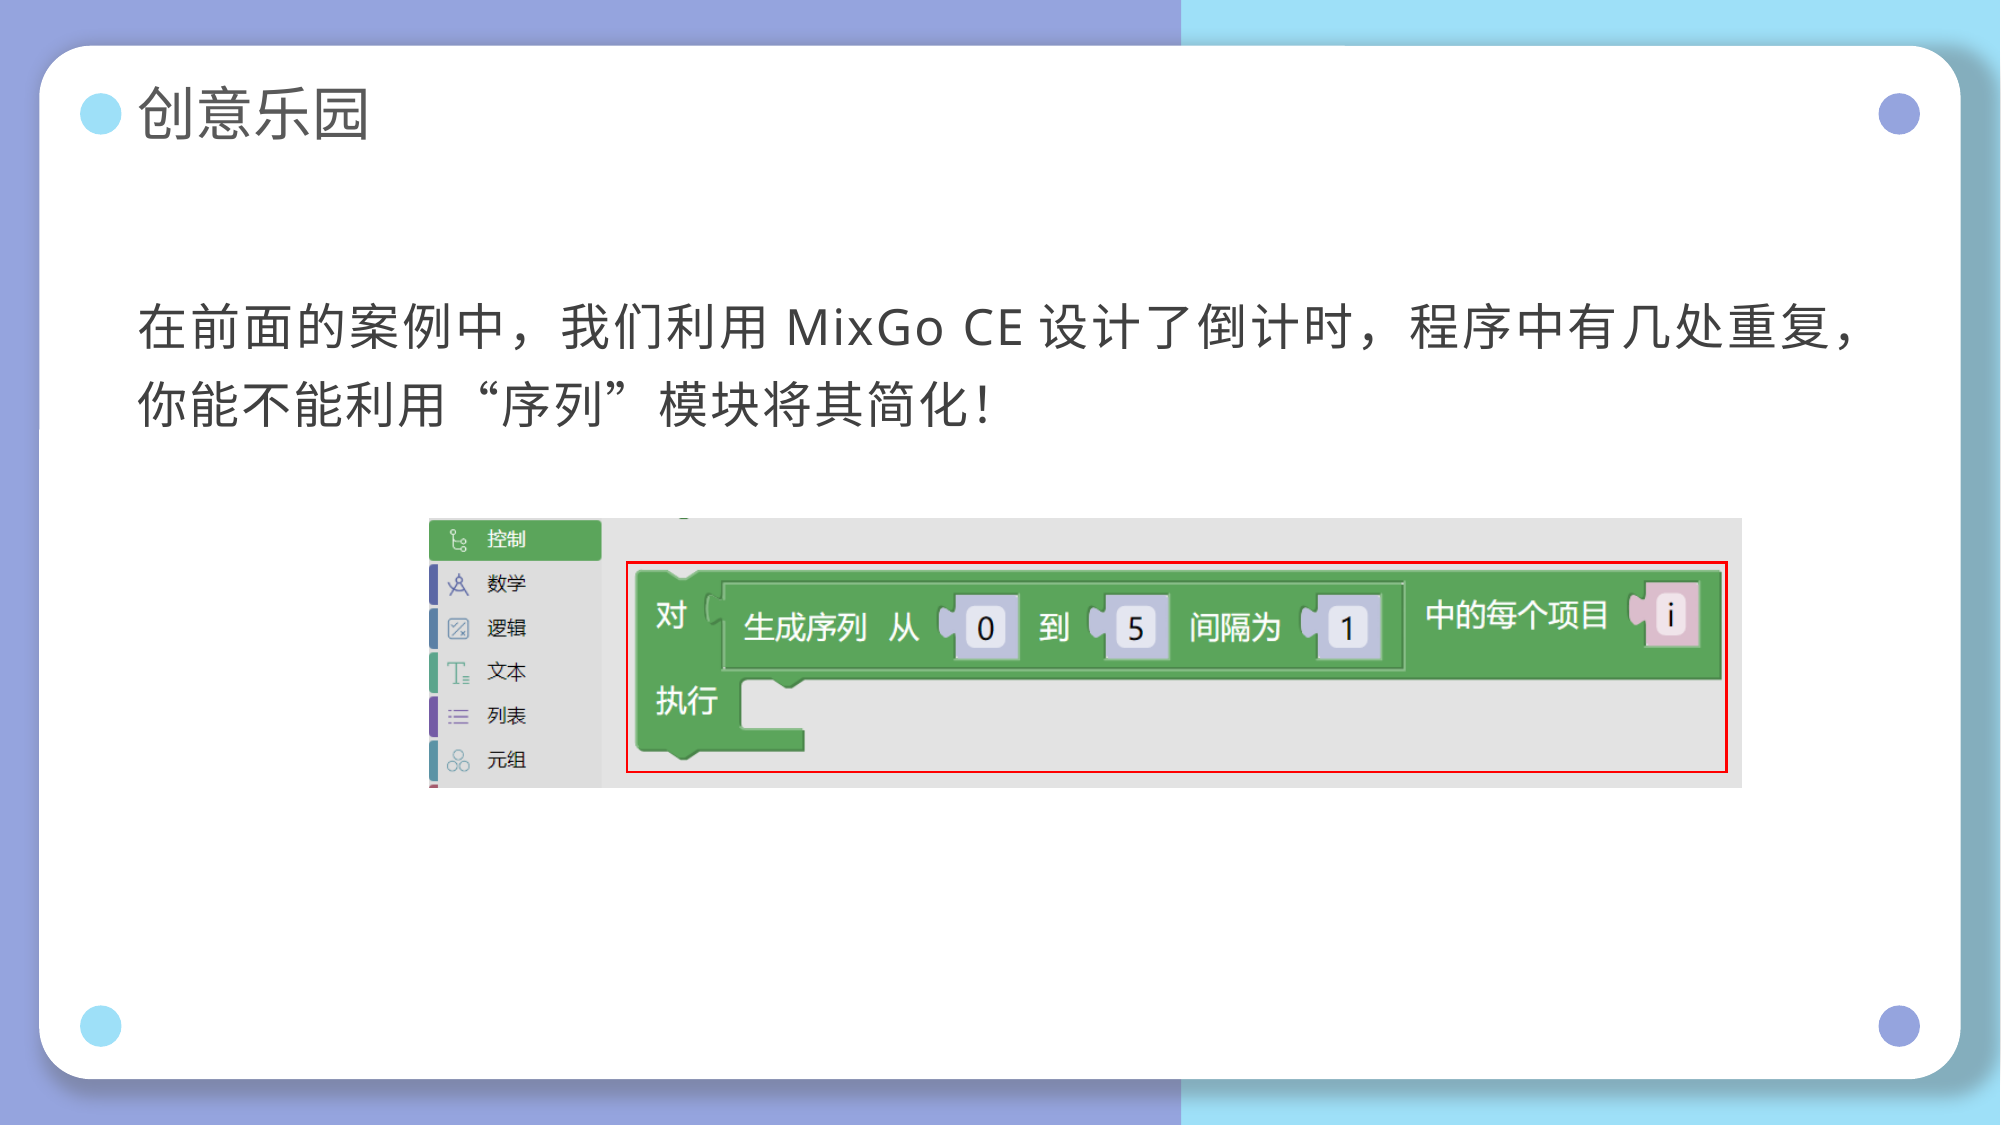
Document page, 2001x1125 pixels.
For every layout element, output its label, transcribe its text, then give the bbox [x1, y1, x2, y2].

title 创意乐园 [137, 77, 976, 157]
picture [429, 518, 1742, 788]
list 在前面的案例中，我们利用MixGo CE设计了倒计时，程序中有几处重复，你能不能利用“序列”模块将其简化！ [137, 269, 1834, 455]
